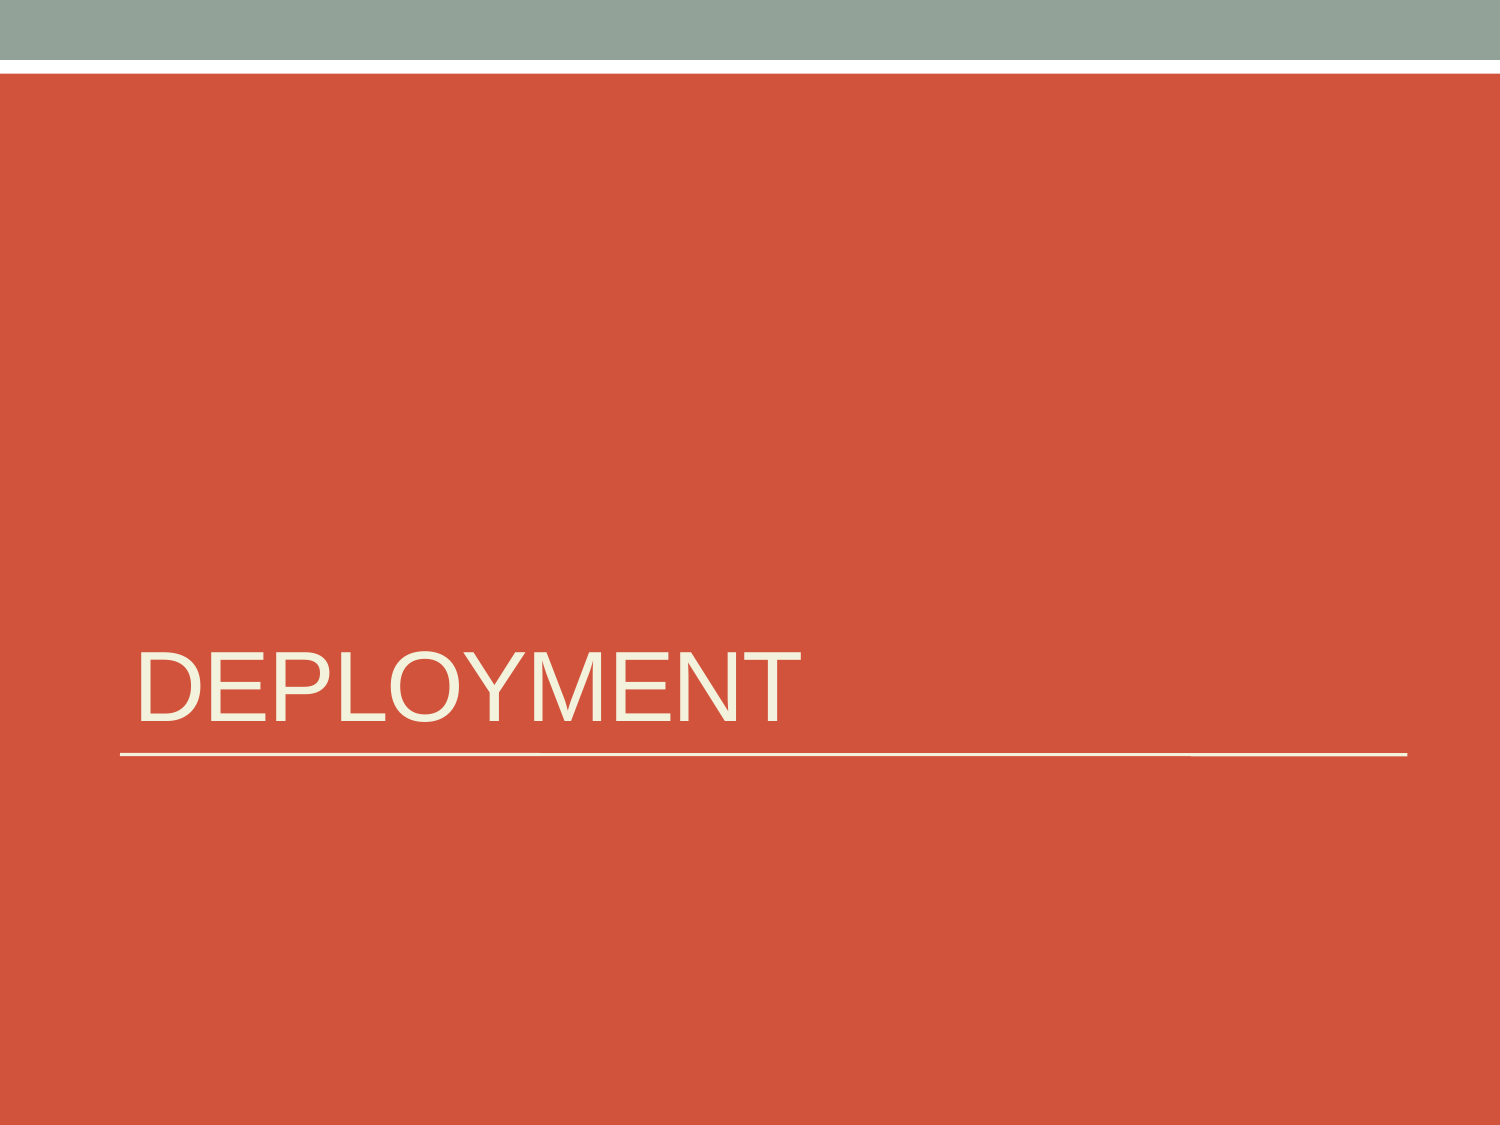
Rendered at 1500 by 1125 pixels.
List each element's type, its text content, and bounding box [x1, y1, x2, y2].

title Deployment [118, 387, 1394, 749]
